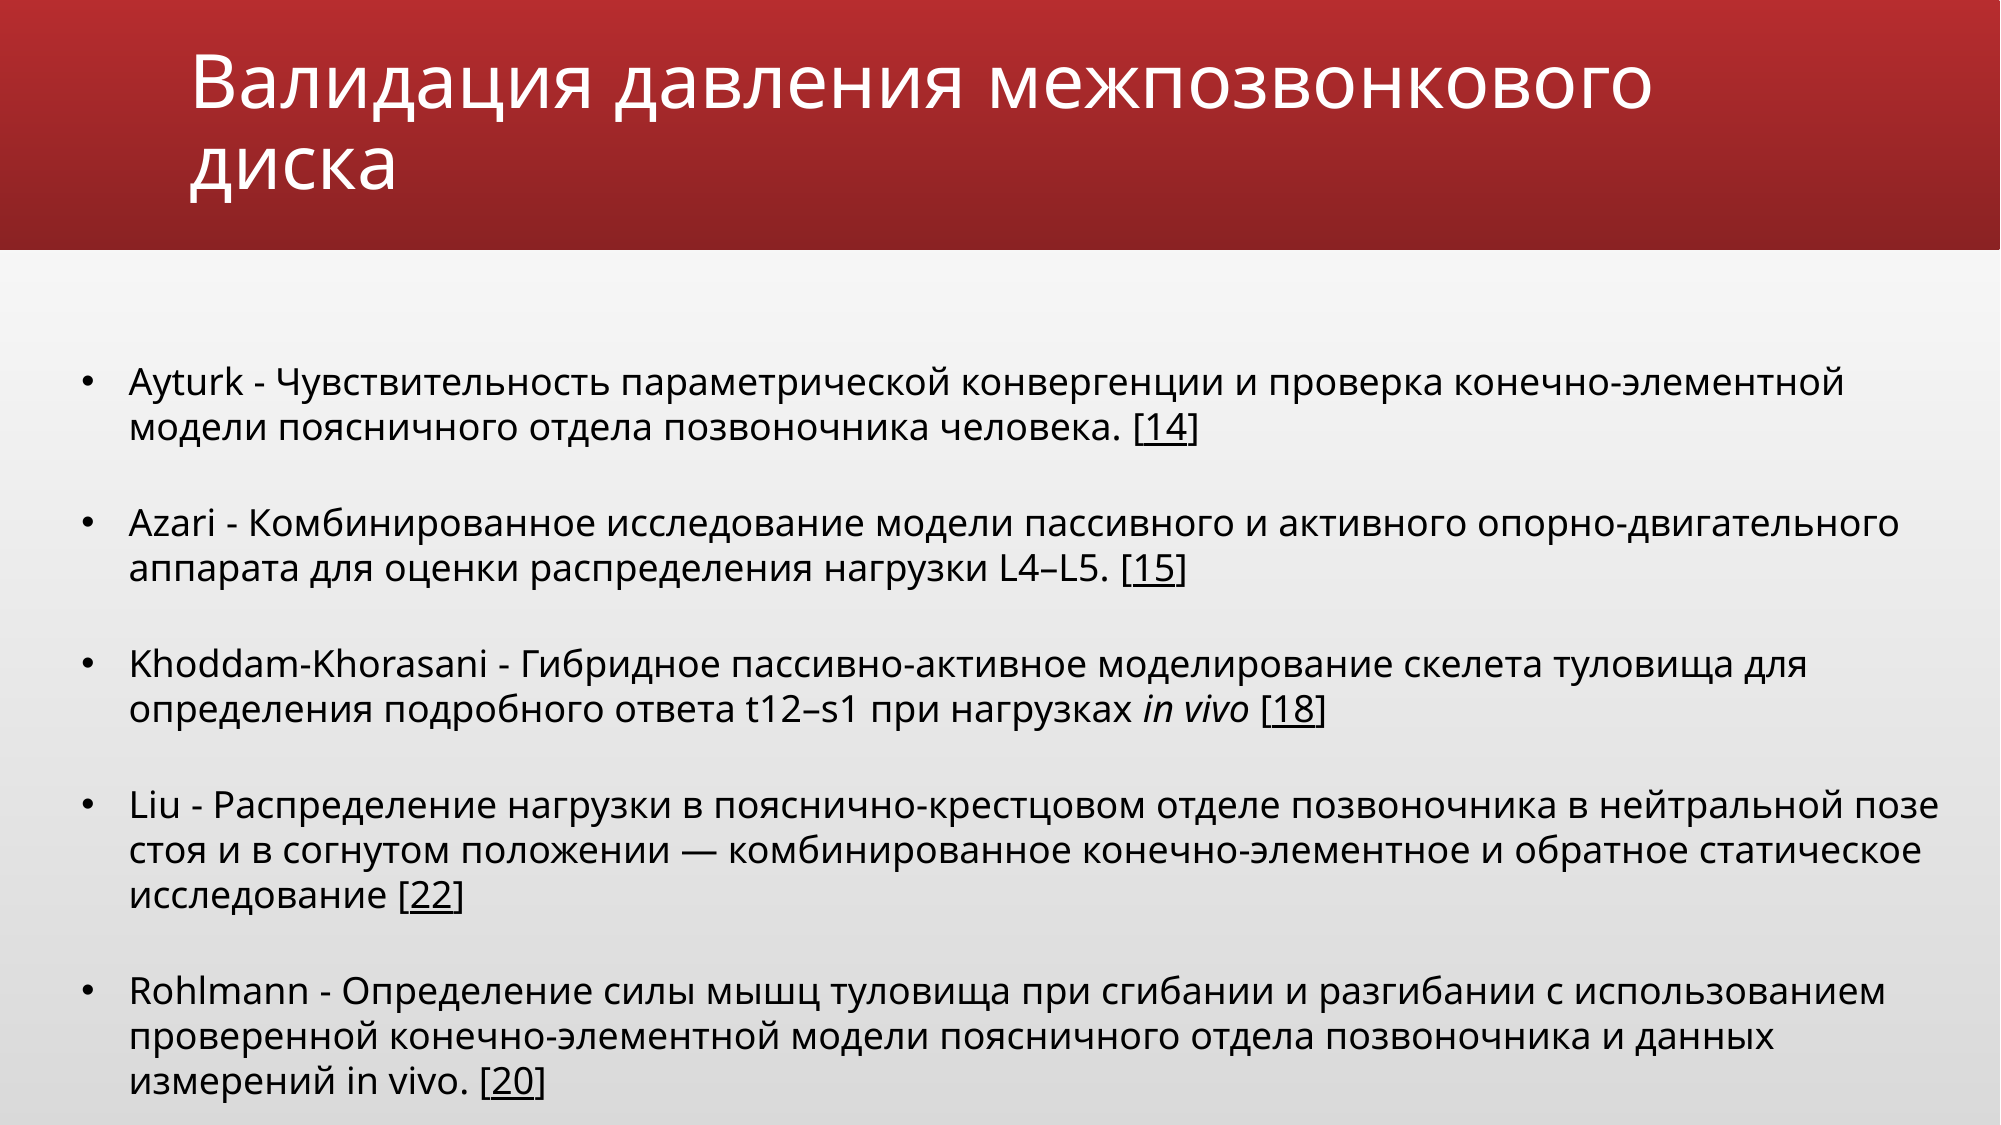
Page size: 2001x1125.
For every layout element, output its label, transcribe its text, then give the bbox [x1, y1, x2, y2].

title Валидация давления межпозвонкового диска [174, 16, 1825, 234]
text_box Ayturk - Чувствительность параметрической конвергенции и проверка конечно-элементной модели поясничного отдела позвоночника человека. [14] Azari - Комбинированное исследование модели пассивного и активного опорно-двигательного аппарата для оценки распределения нагрузки L4–L5. [15] Khoddam-Khorasani - Гибридное пассивно-активное моделирование скелета туловища для определения подробного ответа t12–s1 при нагрузках in vivo [18] Liu - Распределение нагрузки в пояснично-крестцовом отделе позвоночника в нейтральной позе стоя и в согнутом положении — комбинированное конечно-элементное и обратное статическое исследование [22] Rohlmann - Определение силы мышц туловища при сгибании и разгибании с использованием проверенной конечно-элементной модели поясничного отдела позвоночника и данных измерений in vivo. [20] [66, 350, 1969, 1125]
